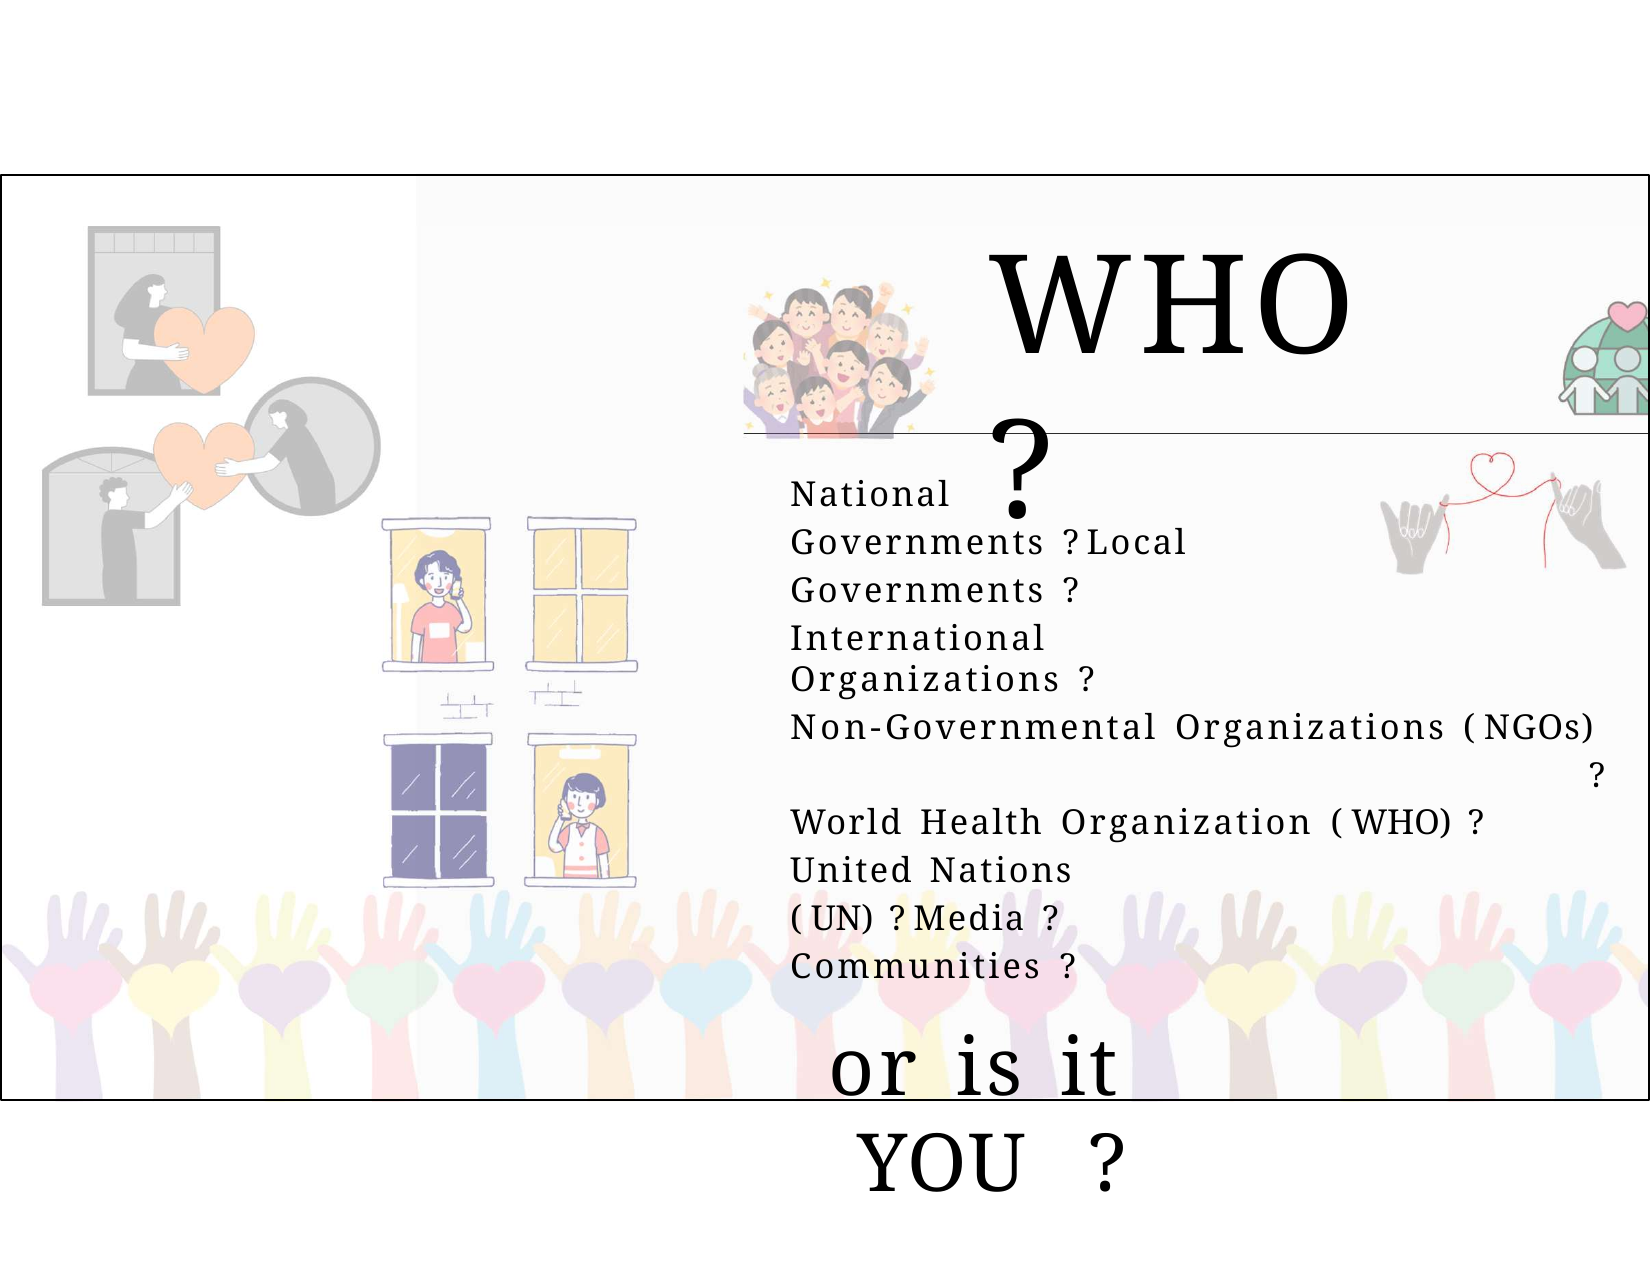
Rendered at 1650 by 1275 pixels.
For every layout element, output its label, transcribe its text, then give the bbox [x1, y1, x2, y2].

text_box National Governments ? Local Governments ? International Organizations ? Non-Governmental Organizations ( NGOs) ? World Health Organization ( WHO) ? United Nations ( UN) ? Media ? Communities ? or is it YOU ? [788, 1111, 1605, 1208]
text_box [0, 173, 1650, 1102]
